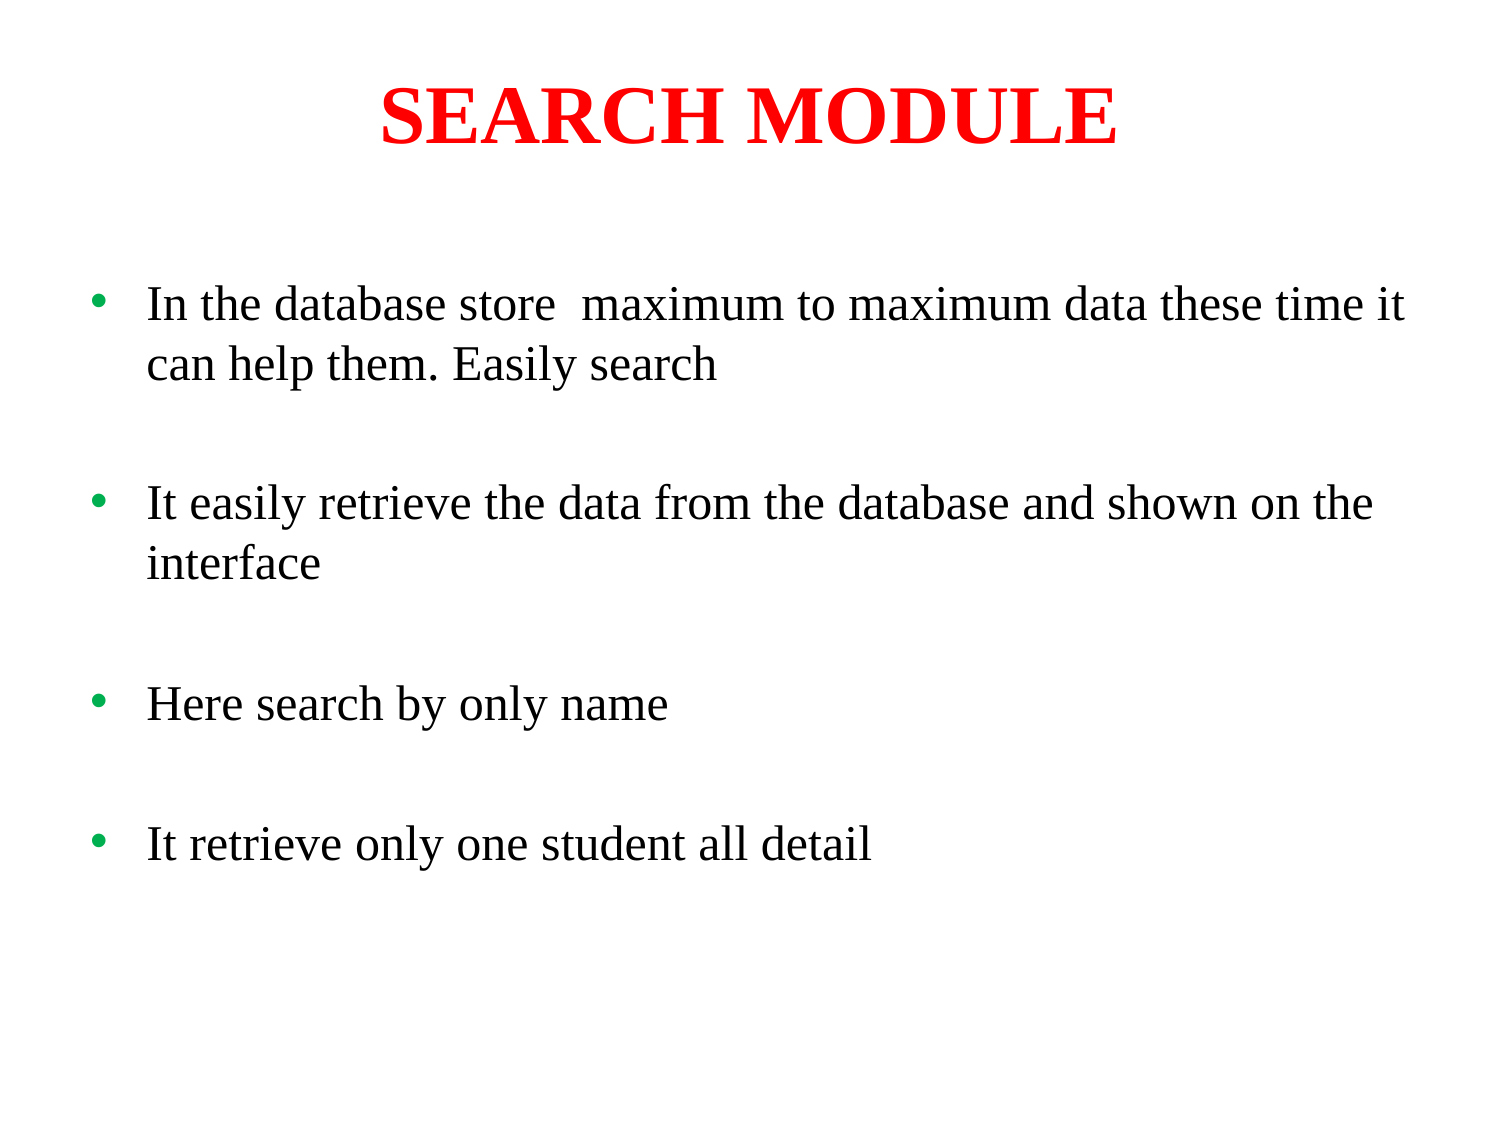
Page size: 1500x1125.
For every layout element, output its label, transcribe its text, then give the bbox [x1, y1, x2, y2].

title SEARCH MODULE [75, 45, 1425, 176]
list In the database store maximum to maximum data these time it can help them. Easily search It easily retrieve the data from the database and shown on the interface Here search by only name It retrieve only one student all detail [75, 262, 1425, 1005]
